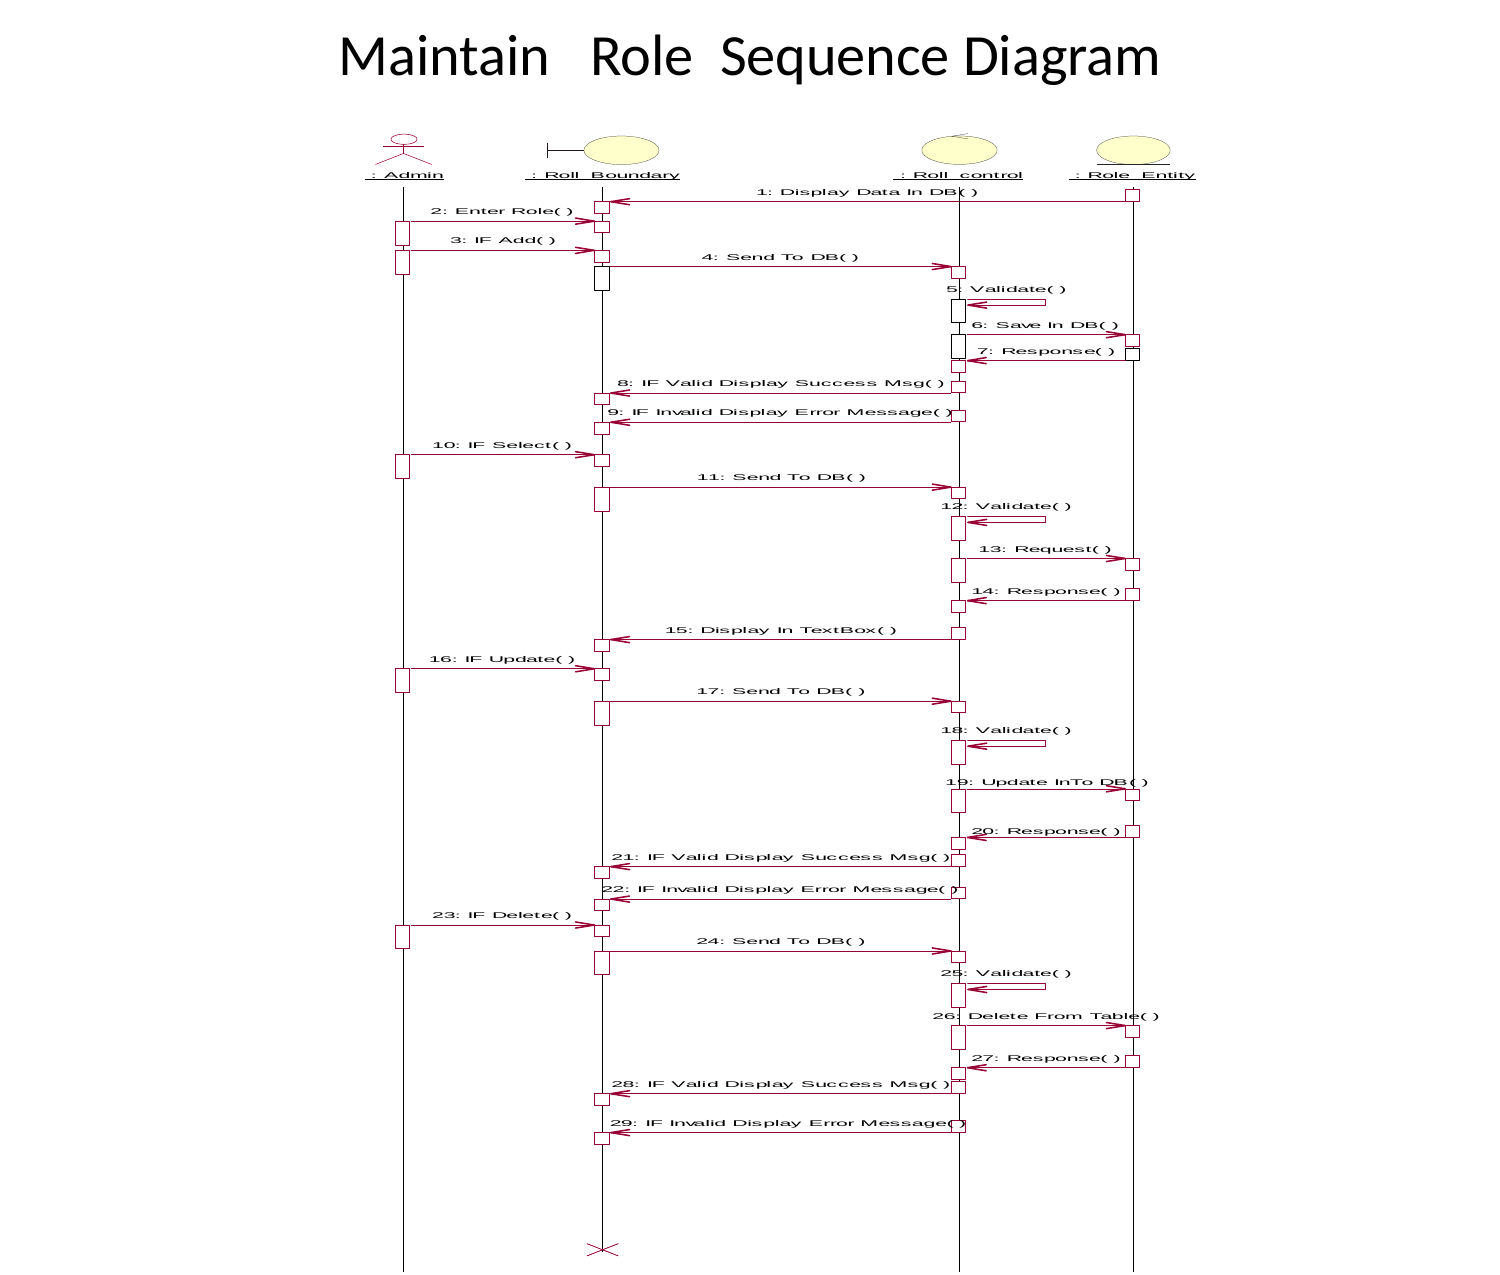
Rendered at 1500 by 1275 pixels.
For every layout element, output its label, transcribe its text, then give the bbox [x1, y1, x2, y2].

title Maintain Role Sequence Diagram [75, 0, 1425, 105]
picture [262, 75, 1303, 1275]
